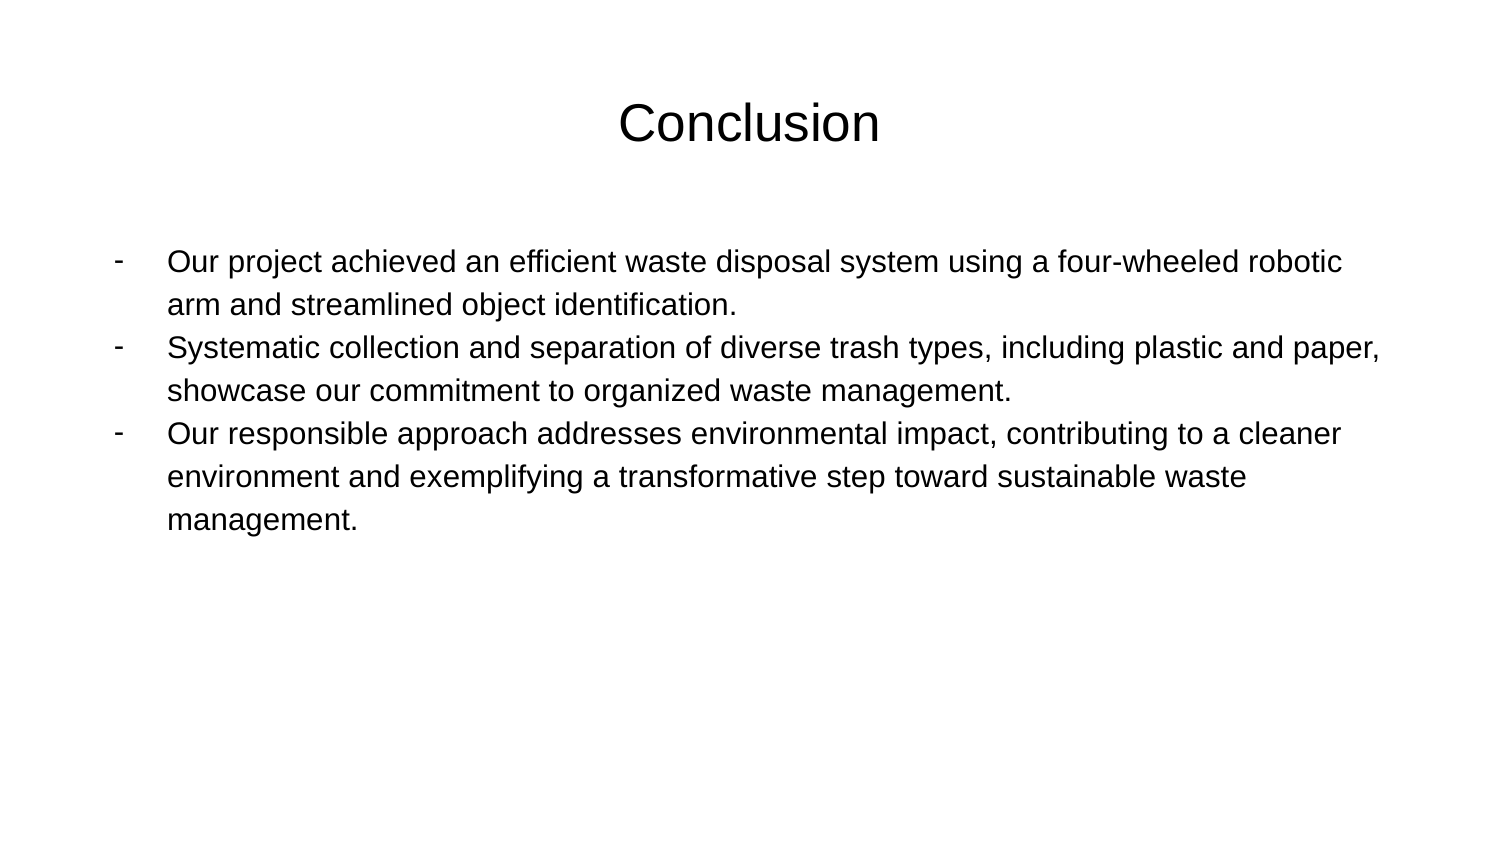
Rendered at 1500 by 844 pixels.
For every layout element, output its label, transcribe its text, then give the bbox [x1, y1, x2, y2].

text_box Our project achieved an efficient waste disposal system using a four-wheeled robotic arm and streamlined object identification. Systematic collection and separation of diverse trash types, including plastic and paper, showcase our commitment to organized waste management. Our responsible approach addresses environmental impact, contributing to a cleaner environment and exemplifying a transformative step toward sustainable waste management. [77, 220, 1415, 725]
title Conclusion [51, 72, 1449, 167]
